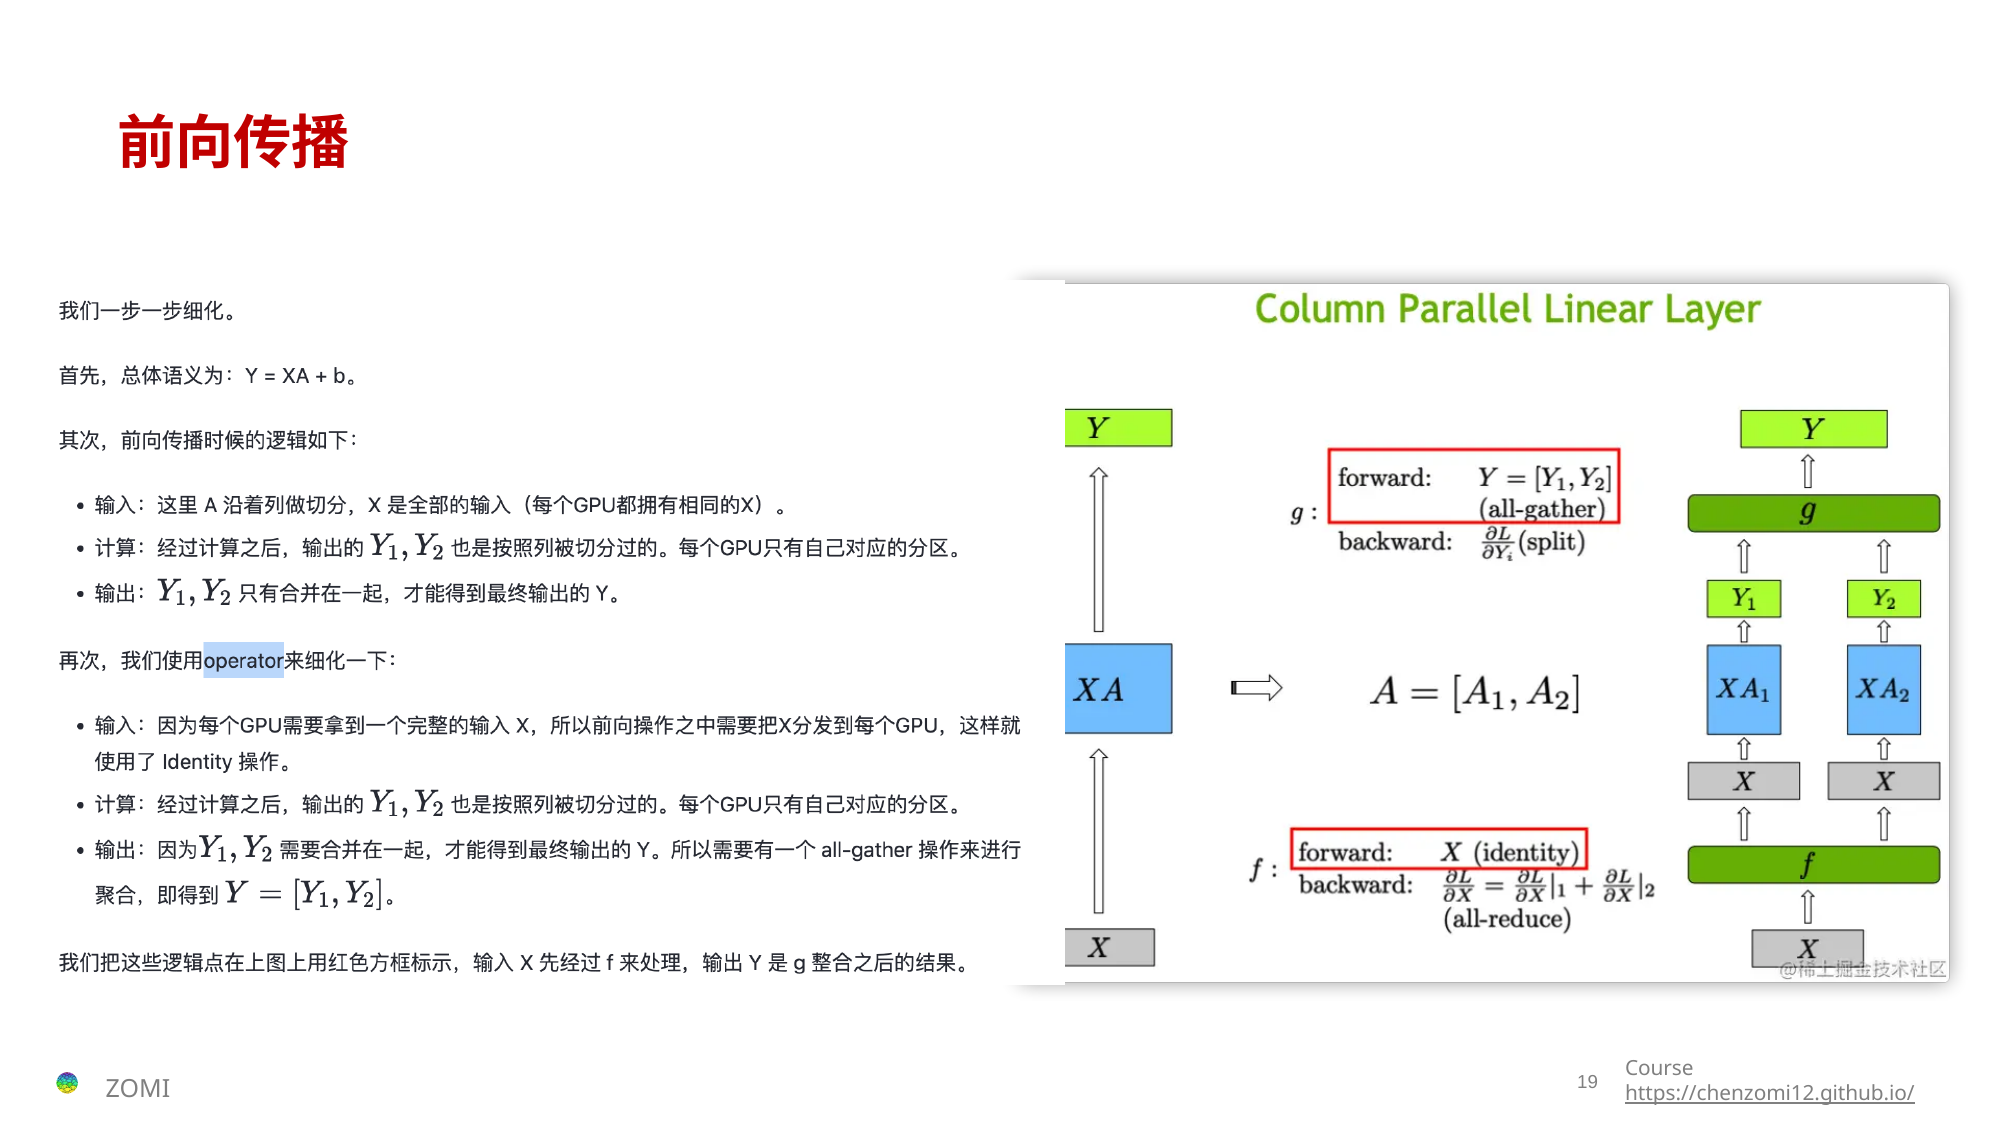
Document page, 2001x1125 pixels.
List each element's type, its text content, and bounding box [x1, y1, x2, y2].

title 前向传播 [102, 91, 1901, 189]
picture [57, 1073, 77, 1093]
picture [37, 264, 1968, 1001]
